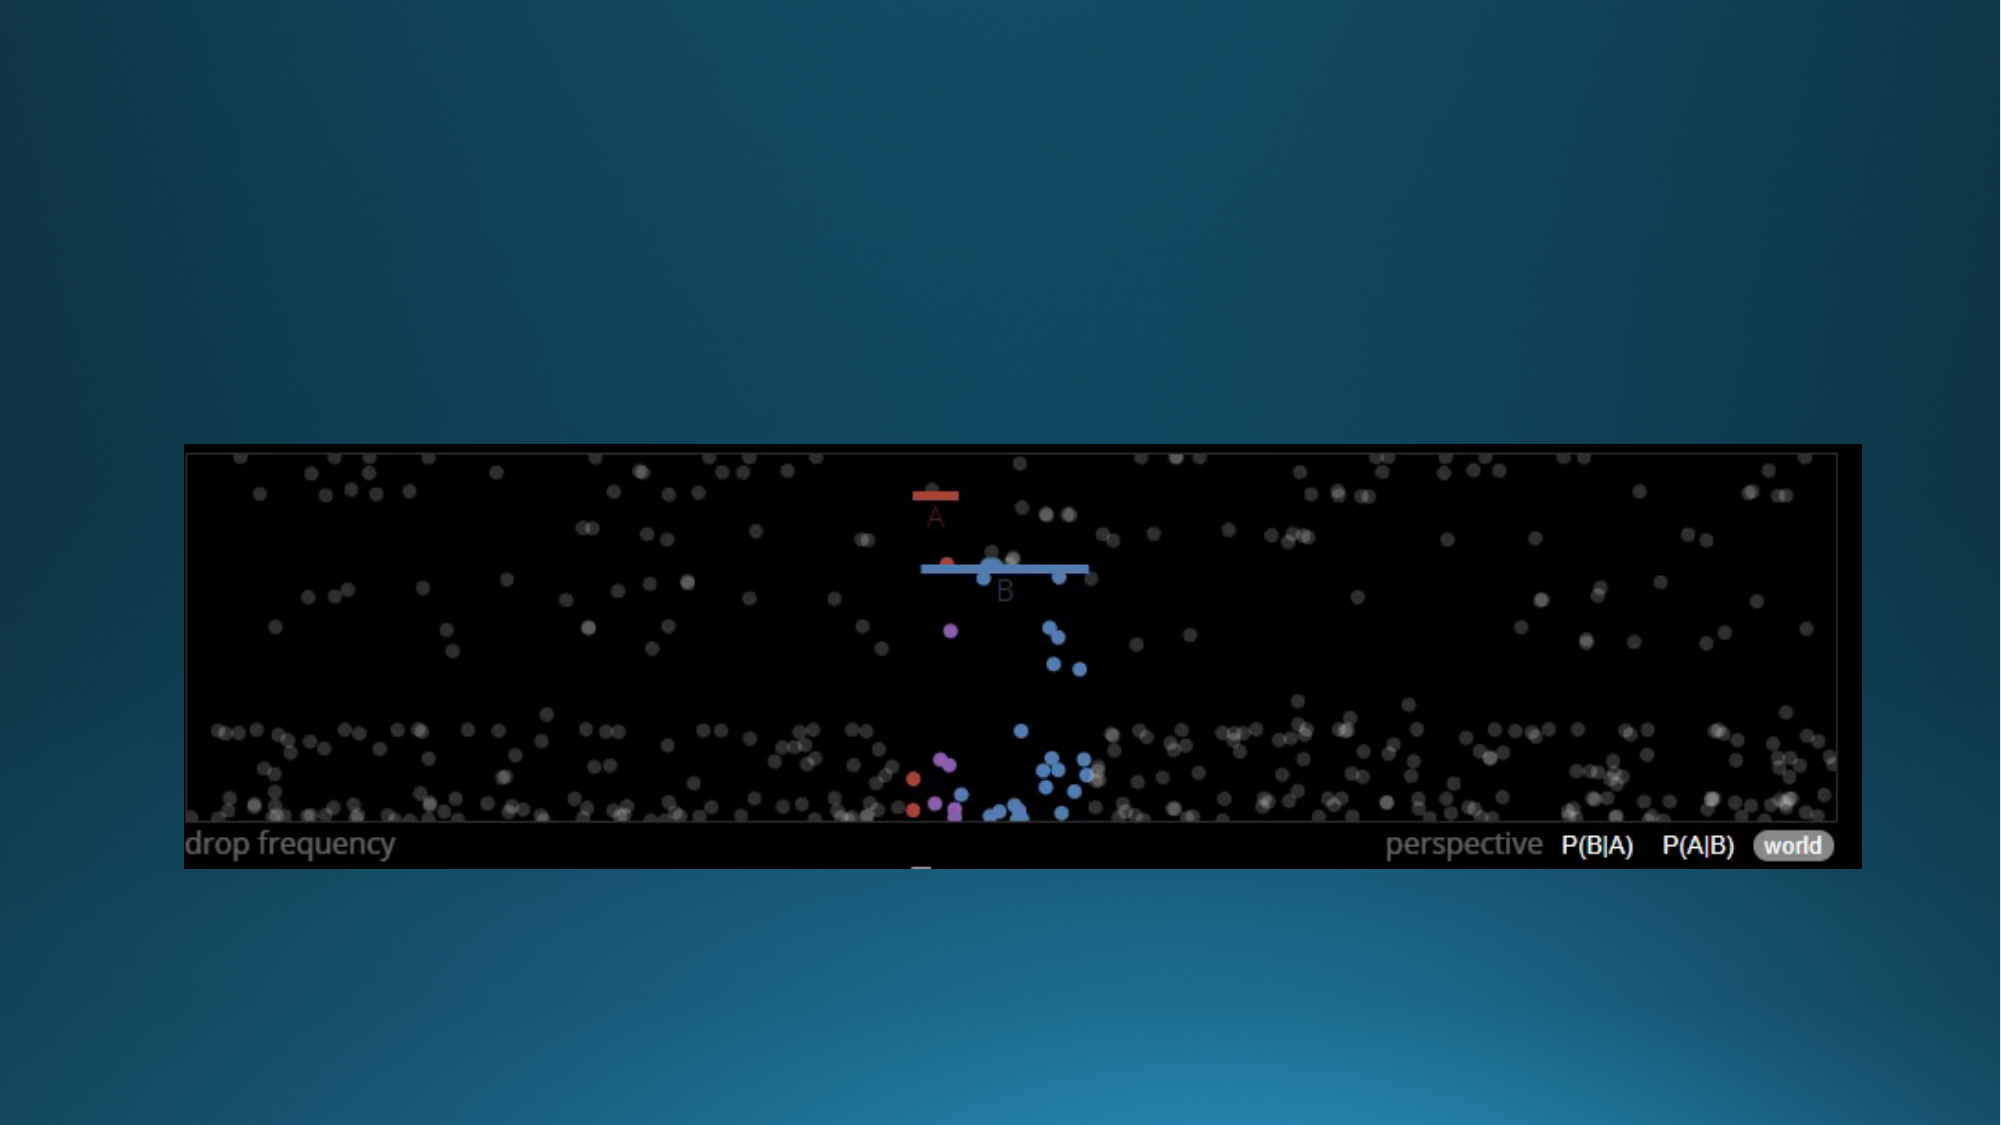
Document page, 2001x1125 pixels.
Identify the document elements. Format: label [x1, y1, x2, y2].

list [183, 443, 1863, 869]
picture [0, 0, 2001, 1125]
